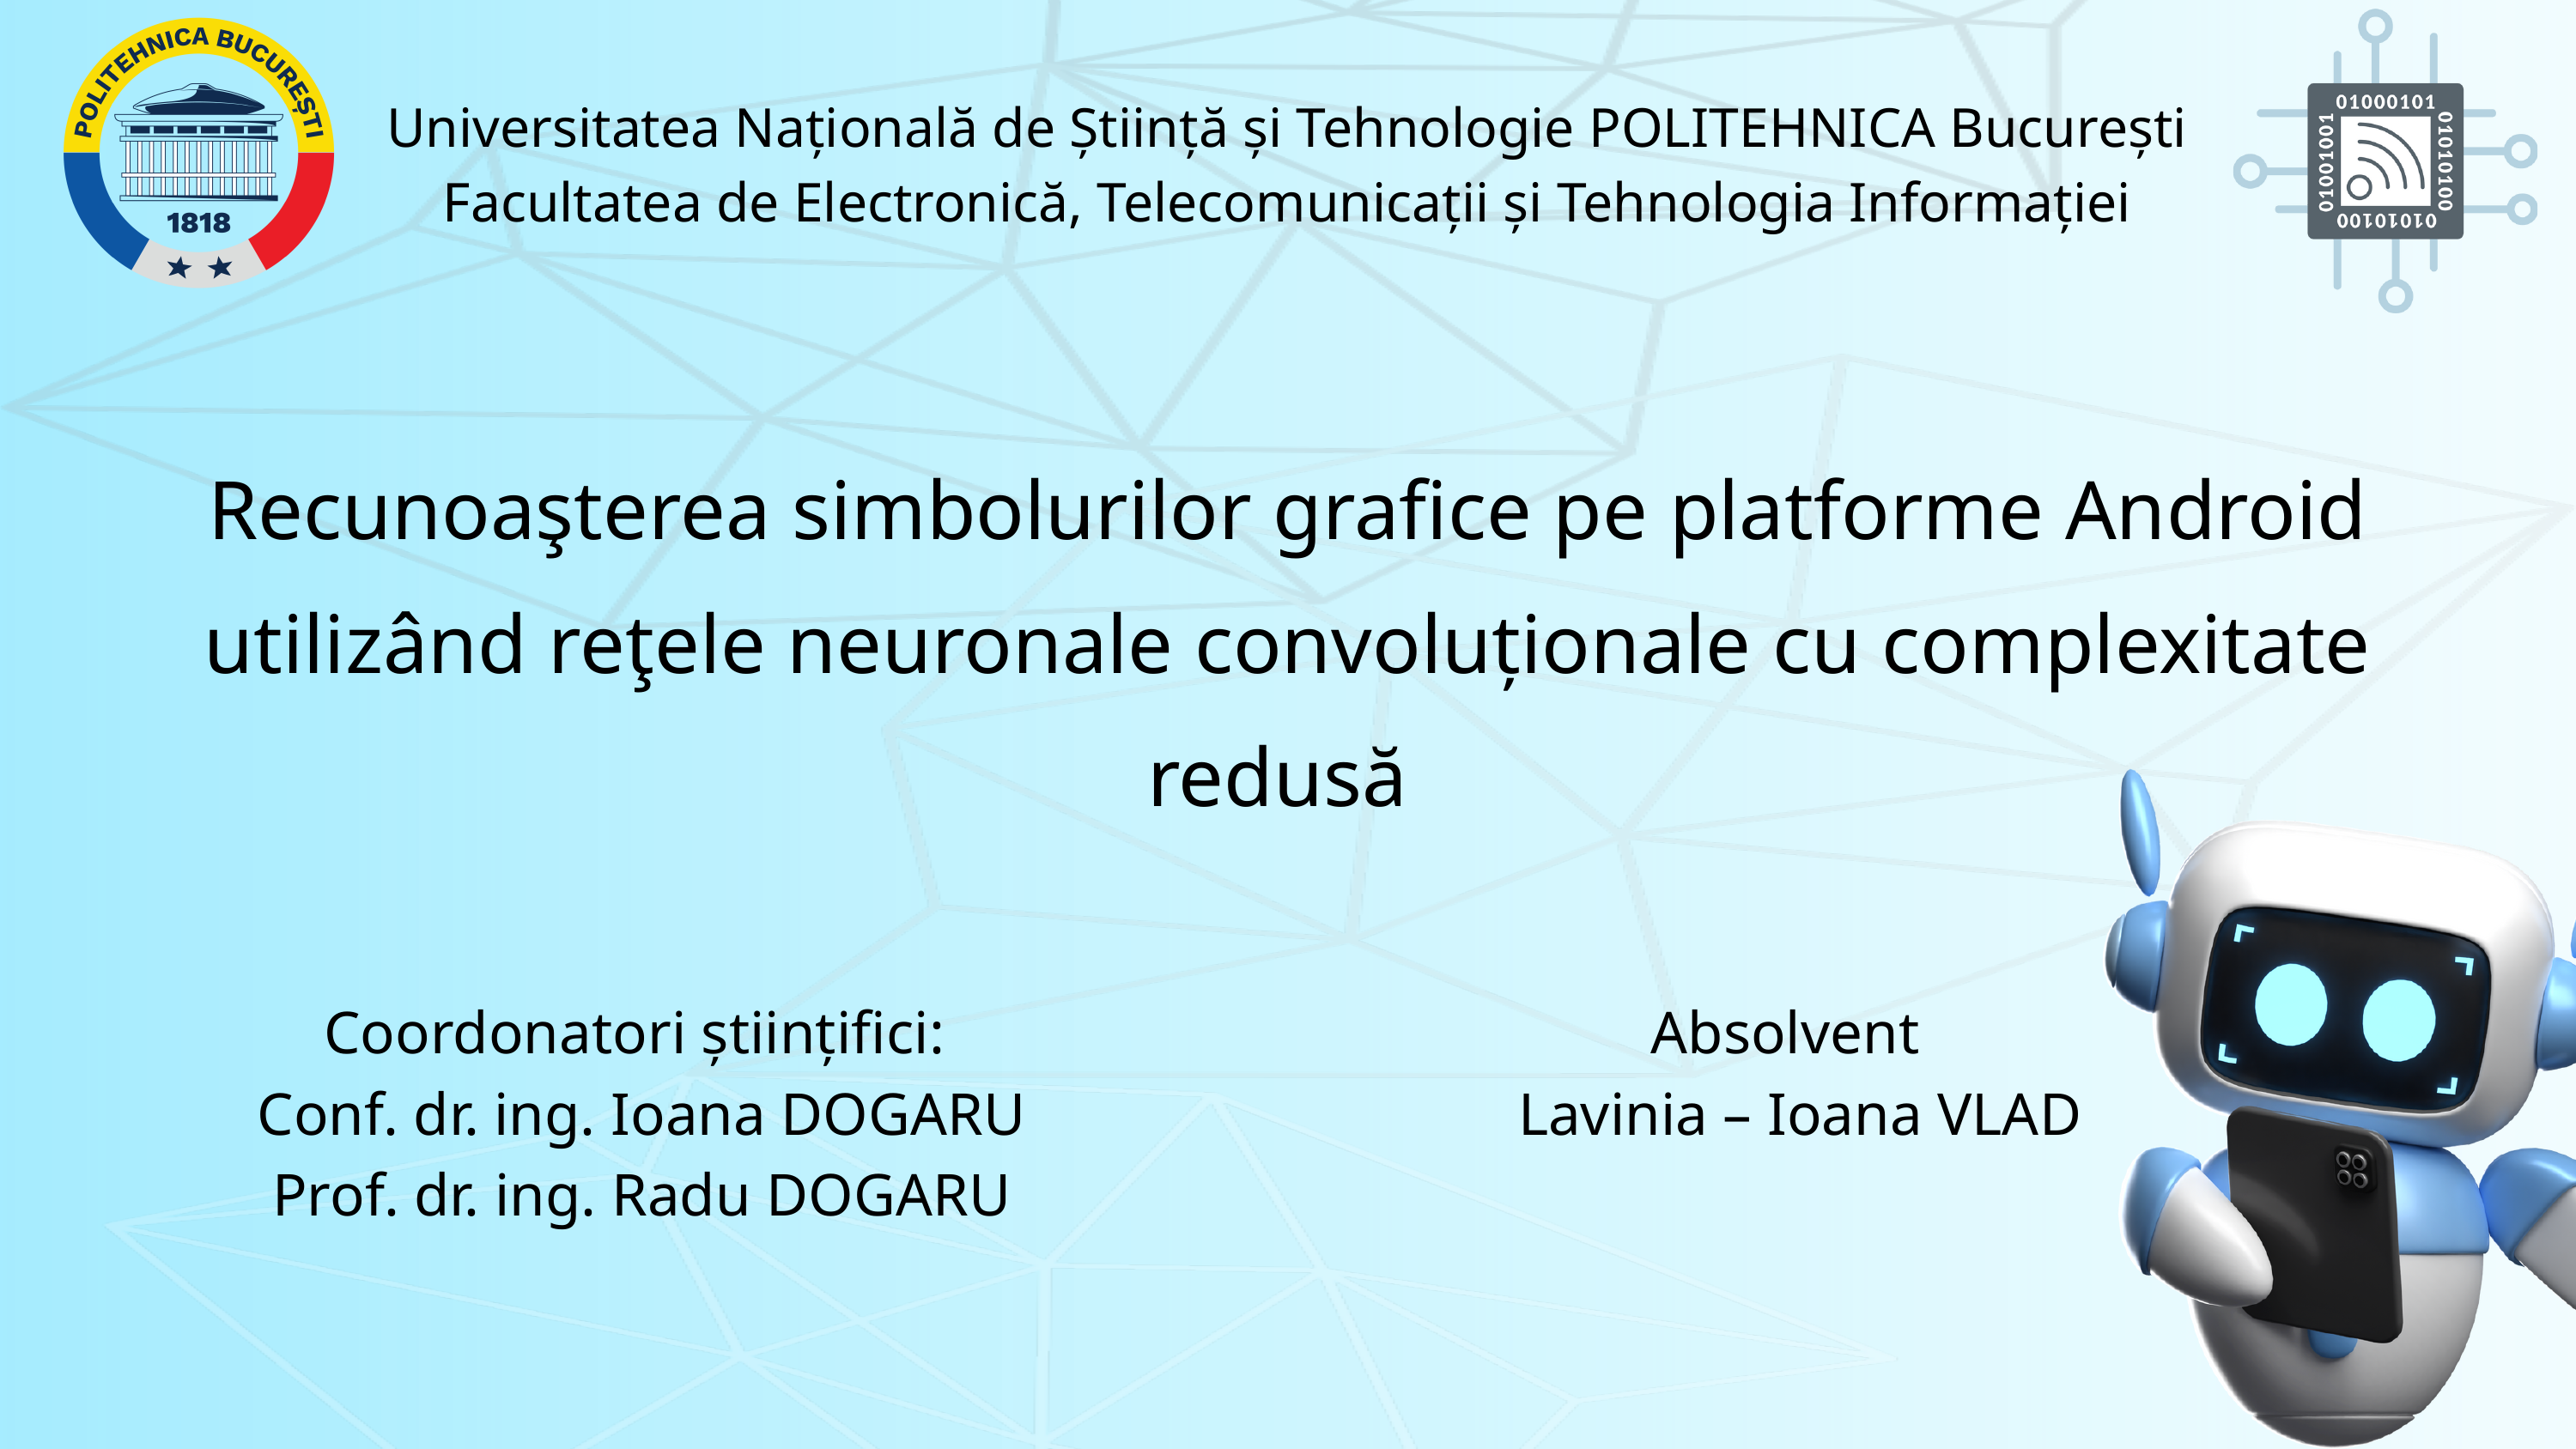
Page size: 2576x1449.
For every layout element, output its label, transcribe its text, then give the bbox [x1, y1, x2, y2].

text_box [2102, 768, 2576, 1449]
text_box Absolvent Lavinia – Ioana VLAD [1288, 984, 2299, 1147]
text_box [0, 0, 2576, 1449]
text_box [55, 9, 343, 297]
text_box Recunoaşterea simbolurilor grafice pe platforme Android utilizând reţele neuronale convoluționale cu complexitate redusă [137, 421, 2439, 823]
text_box Coordonatori științifici: Conf. dr. ing. Ioana DOGARU Prof. dr. ing. Radu DOGARU [137, 984, 1148, 1228]
text_box [2233, 9, 2538, 313]
text_box Universitatea Națională de Știință și Tehnologie POLITEHNICA București Facultatea de Electronică, Telecomunicații și Tehnologia Informației [353, 82, 2223, 233]
